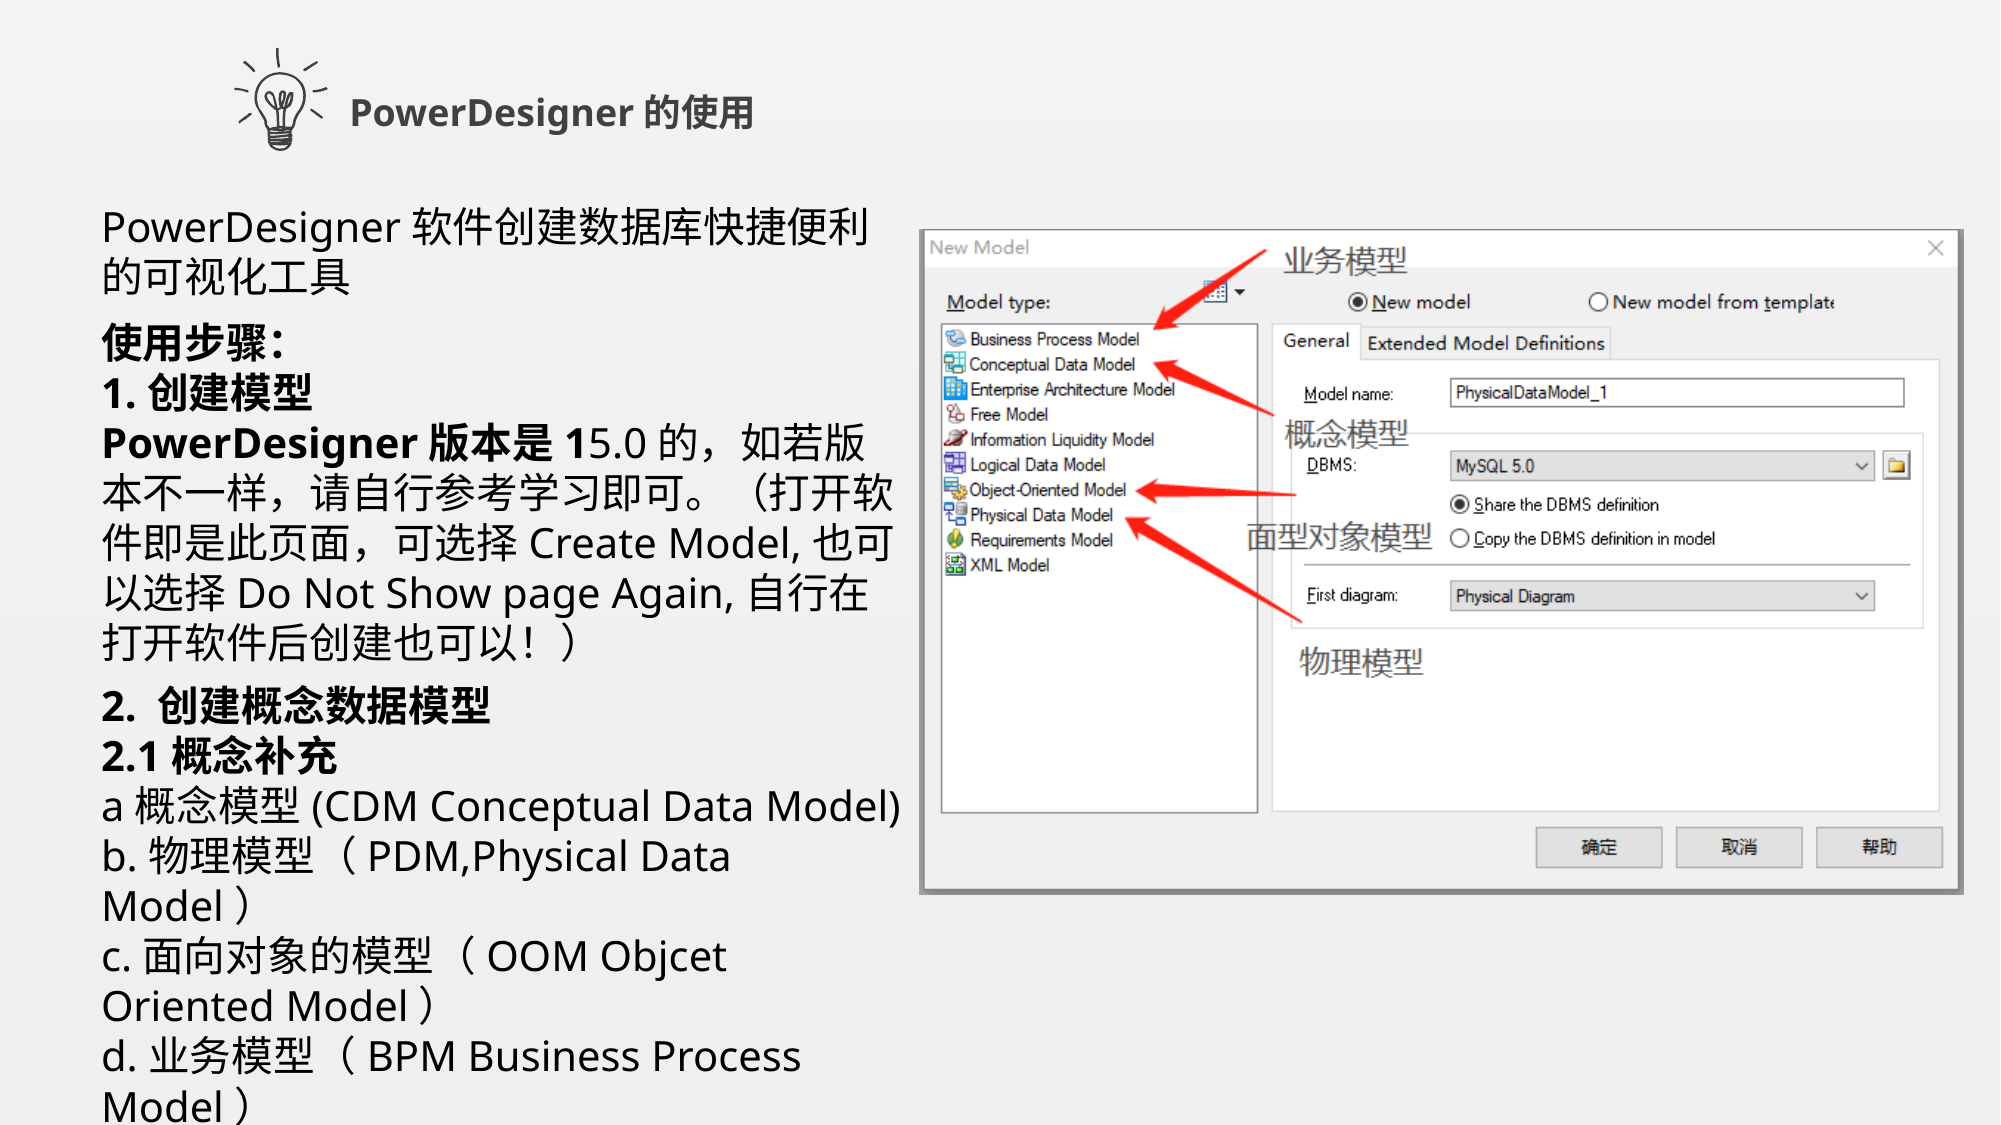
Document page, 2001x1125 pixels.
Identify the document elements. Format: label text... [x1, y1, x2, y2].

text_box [233, 47, 329, 151]
picture [919, 229, 1964, 896]
text_box 使用步骤： 1.创建模型 PowerDesigner版本是15.0的，如若版本不一样，请自行参考学习即可。（打开软件即是此页面，可选择Create Model,也可以选择Do Not Show page Again,自行在打开软件后创建也可以！） [86, 309, 919, 672]
text_box 2. 创建概念数据模型 2.1概念补充 a概念模型(CDM Conceptual Data Model) b.物理模型（PDM,Physical Data Model） c.面向对象的模型（OOM Objcet Oriented Model） d.业务模型（BPM Business Process Model） [86, 672, 920, 1125]
text_box PowerDesigner软件创建数据库快捷便利的可视化工具 [86, 193, 920, 309]
text_box PowerDesigner的使用 [334, 81, 1399, 141]
